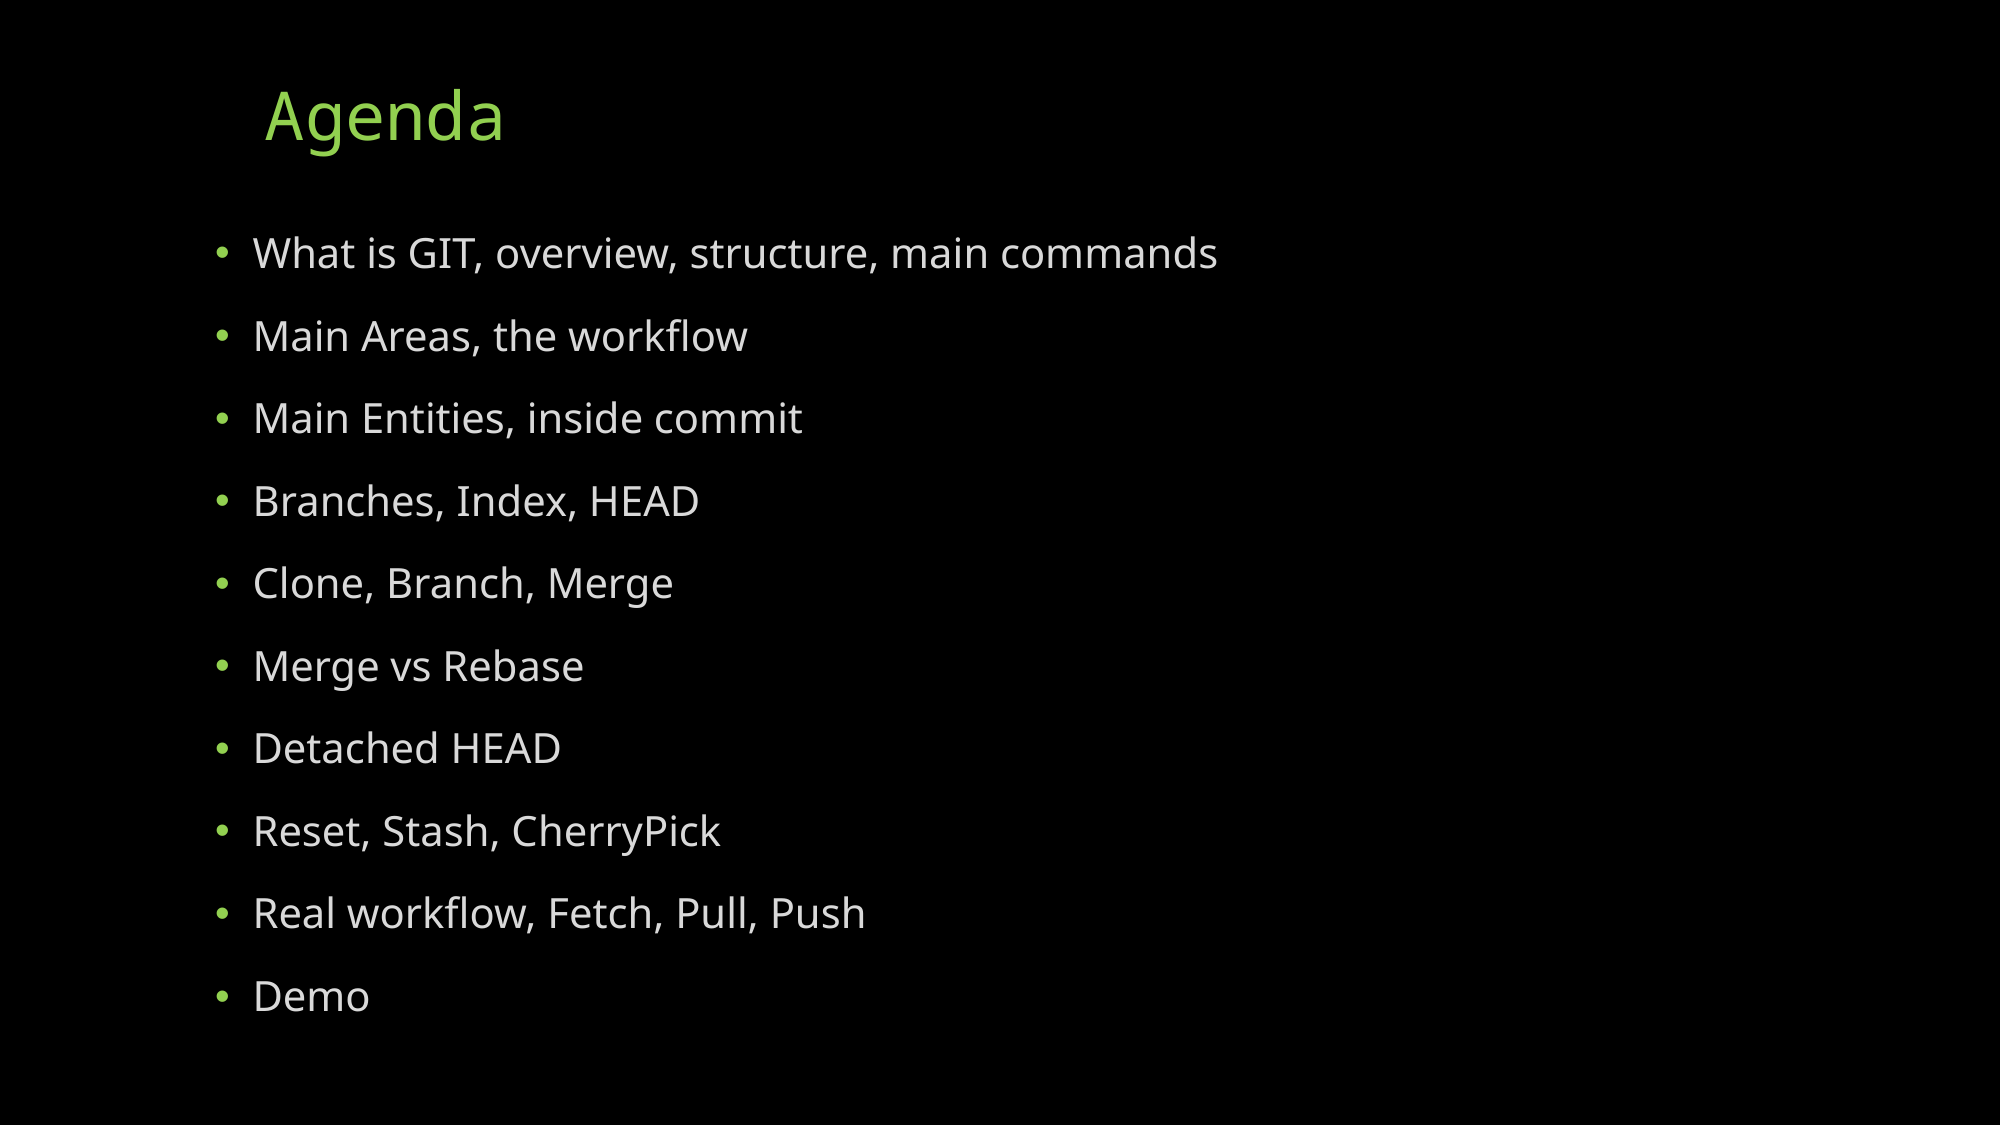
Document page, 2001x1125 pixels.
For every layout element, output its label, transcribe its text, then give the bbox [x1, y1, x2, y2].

title Agenda [249, 75, 1750, 163]
list What is GIT, overview, structure, main commands Main Areas, the workflow Main Entities, inside commit Branches, Index, HEAD Clone, Branch, Merge Merge vs Rebase Detached HEAD Reset, Stash, CherryPick Real workflow, Fetch, Pull, Push Demo [200, 224, 1700, 1075]
